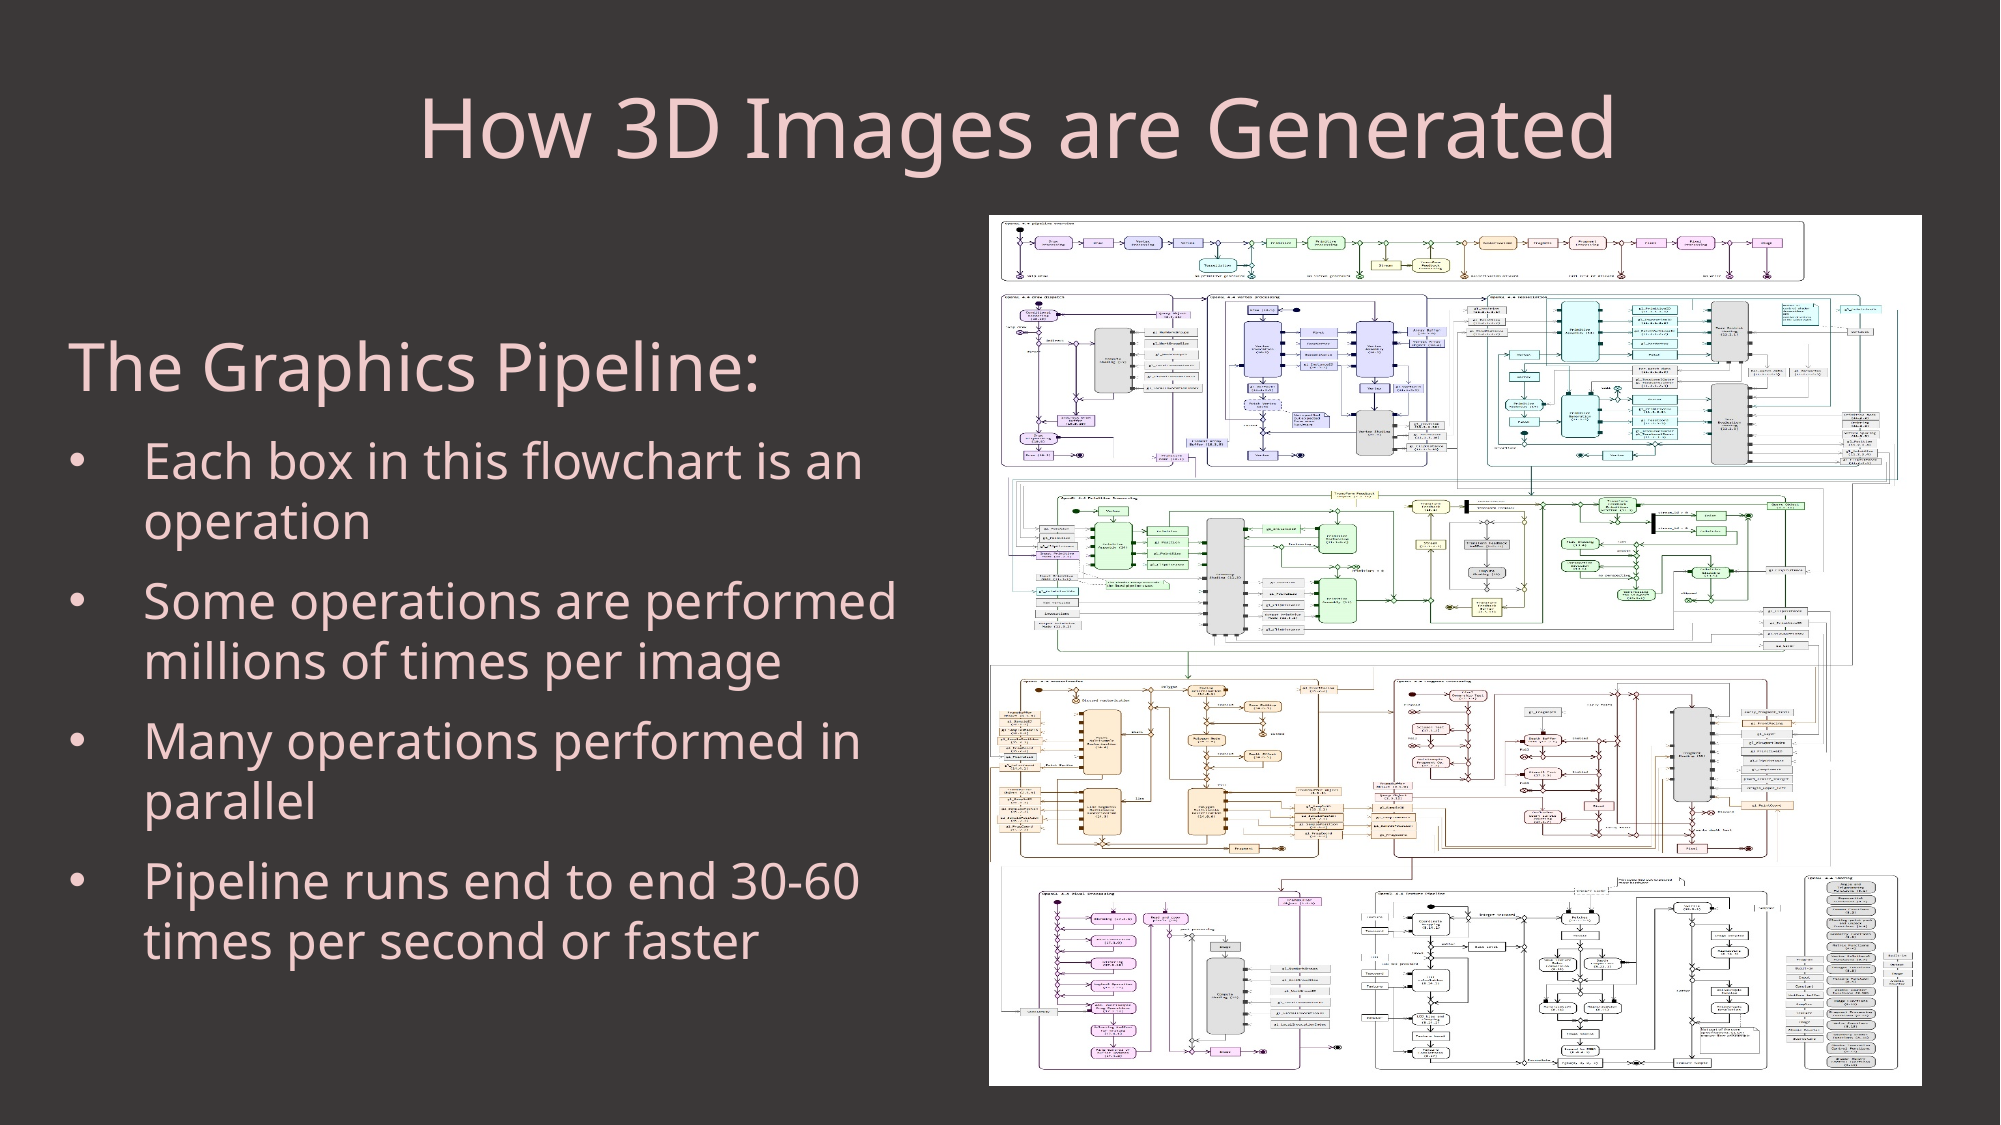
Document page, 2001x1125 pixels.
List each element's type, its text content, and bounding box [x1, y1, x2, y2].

text_box How 3D Images are Generated [250, 67, 1787, 183]
text_box The Graphics Pipeline: Each box in this flowchart is an operation Some operations are performed millions of times per image Many operations performed in parallel Pipeline runs end to end 30-60 times per second or faster [53, 317, 988, 977]
picture [988, 215, 1922, 1086]
